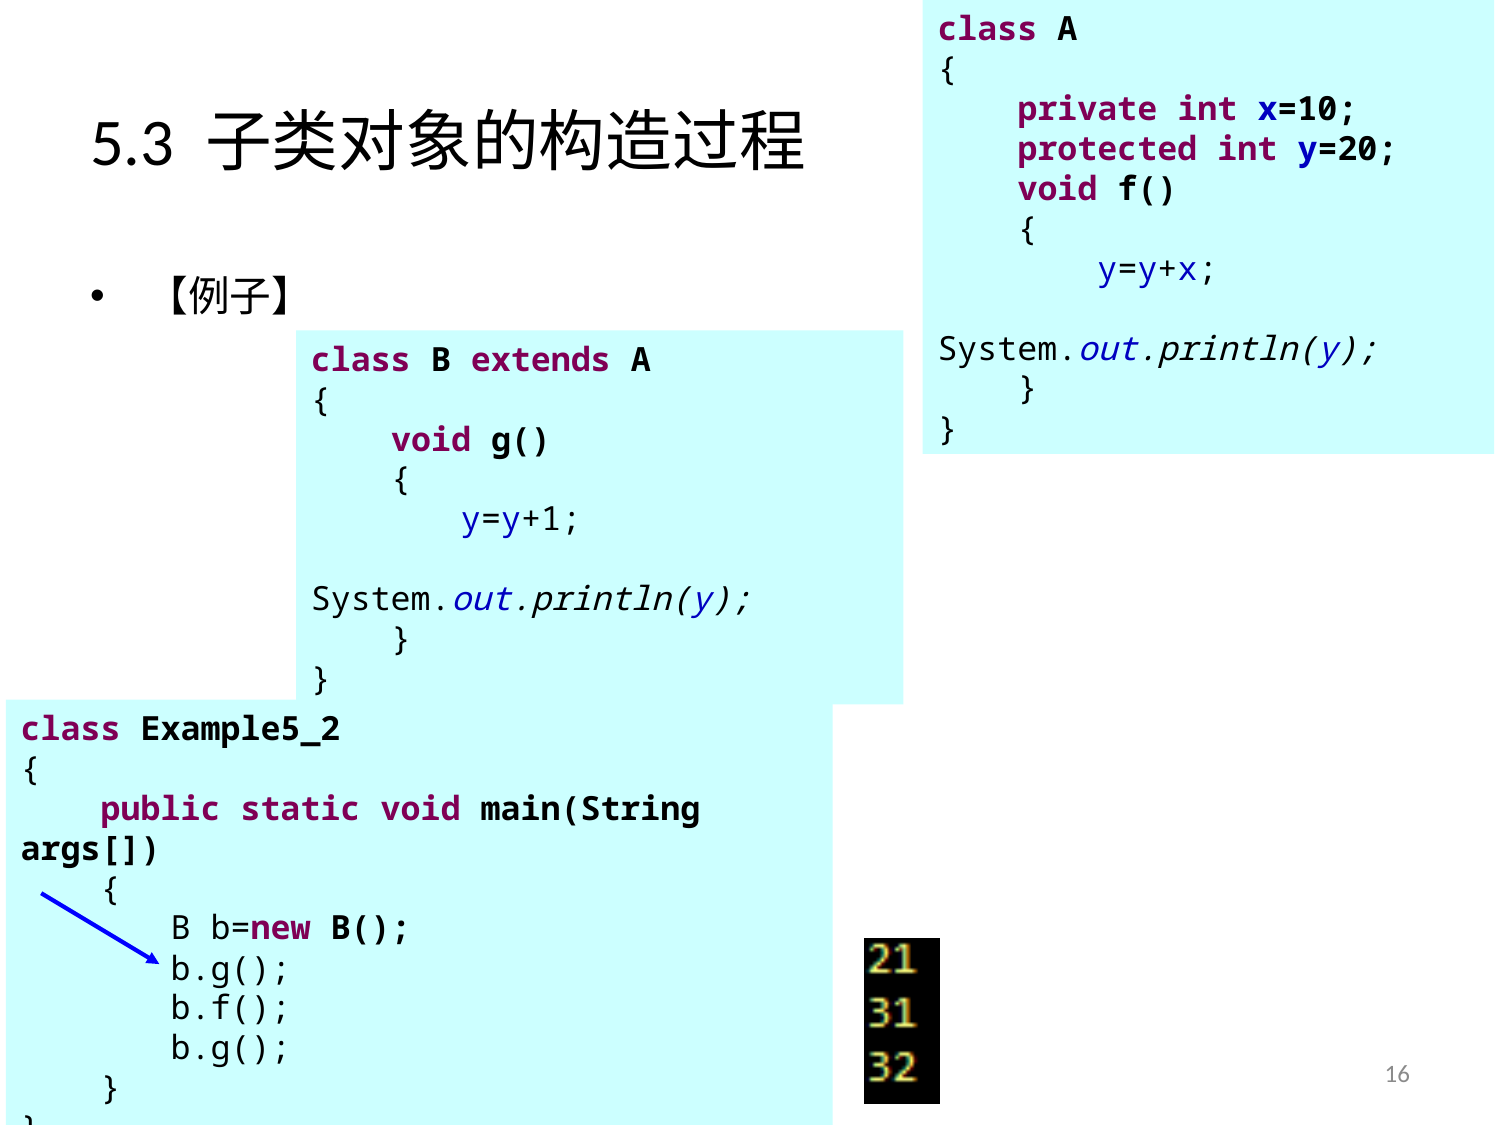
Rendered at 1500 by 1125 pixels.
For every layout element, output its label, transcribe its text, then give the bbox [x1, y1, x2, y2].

text_box class B extends A { void g() { y=y+1; System.out.println(y); } } [296, 330, 904, 705]
list 【例子】 [75, 262, 1425, 1005]
slide_number 16 [1074, 1042, 1425, 1103]
picture [863, 938, 940, 1104]
text_box class A { private int x=10; protected int y=20; void f() { y=y+x; System.out.println(y); } } [922, 0, 1495, 454]
text_box class Example5_2 { public static void main(String args[]) { B b=new B(); b.g(); b.f(); b.g(); } } [5, 699, 833, 1125]
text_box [40, 892, 160, 965]
title 5.3 子类对象的构造过程 [75, 45, 922, 233]
